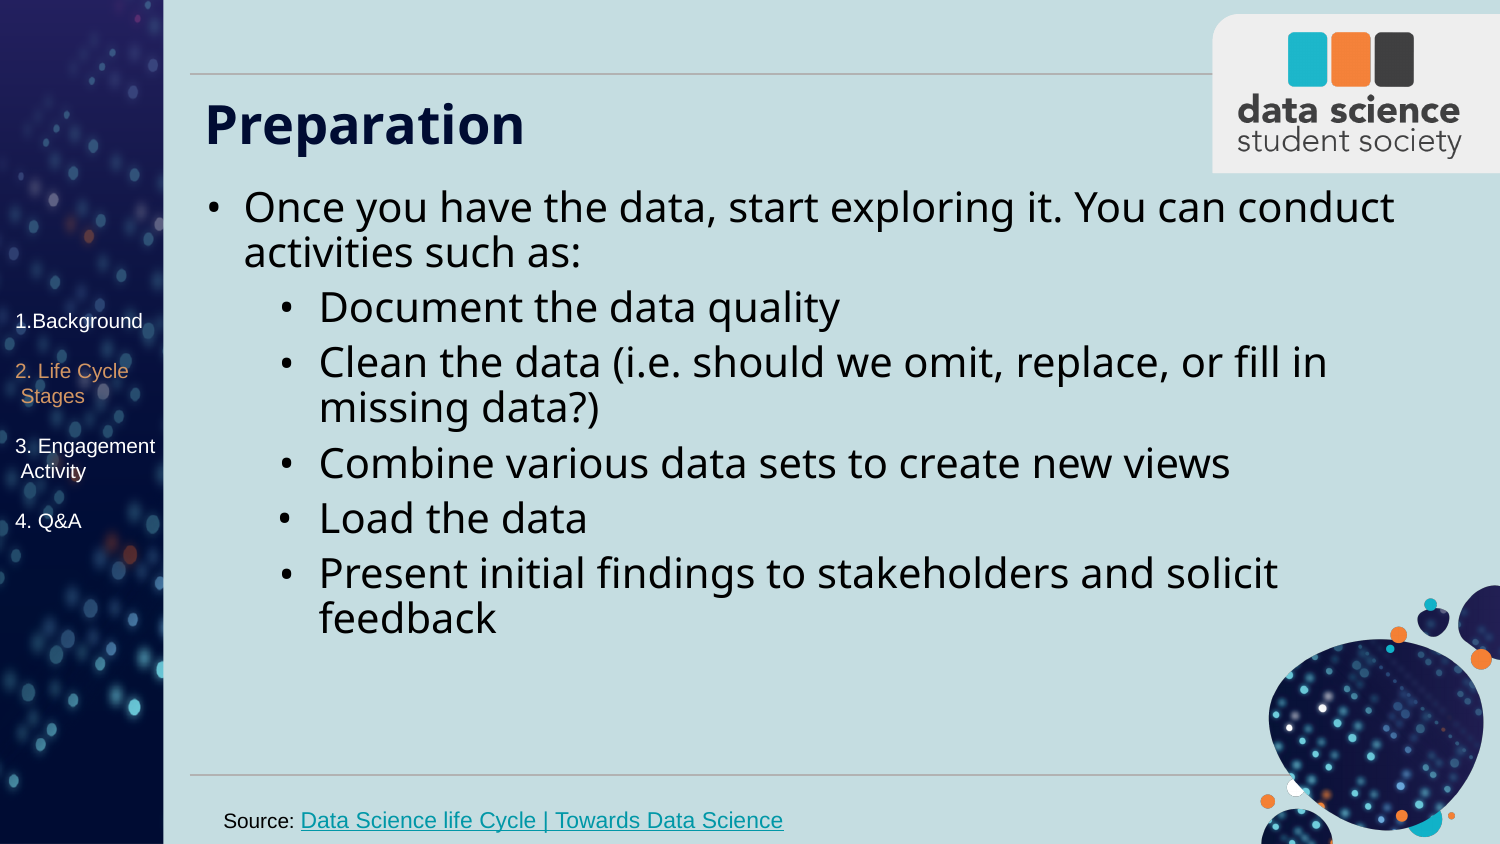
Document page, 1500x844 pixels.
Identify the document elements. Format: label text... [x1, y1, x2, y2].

list Source: Data Science life Cycle | Towards Data Science [189, 797, 1213, 836]
picture [0, 0, 164, 844]
picture [1252, 584, 1500, 844]
title Preparation [189, 80, 1052, 164]
picture [1230, 23, 1472, 164]
list Once you have the data, start exploring it. You can conduct activities such as: Document the data quality Clean the data (i.e. should we omit, replace, or fill in missing data?) Combine various data sets to create new views Load the data Present initial findings to stakeholders and solicit feedback [190, 178, 1450, 722]
text_box [1212, 14, 1500, 174]
